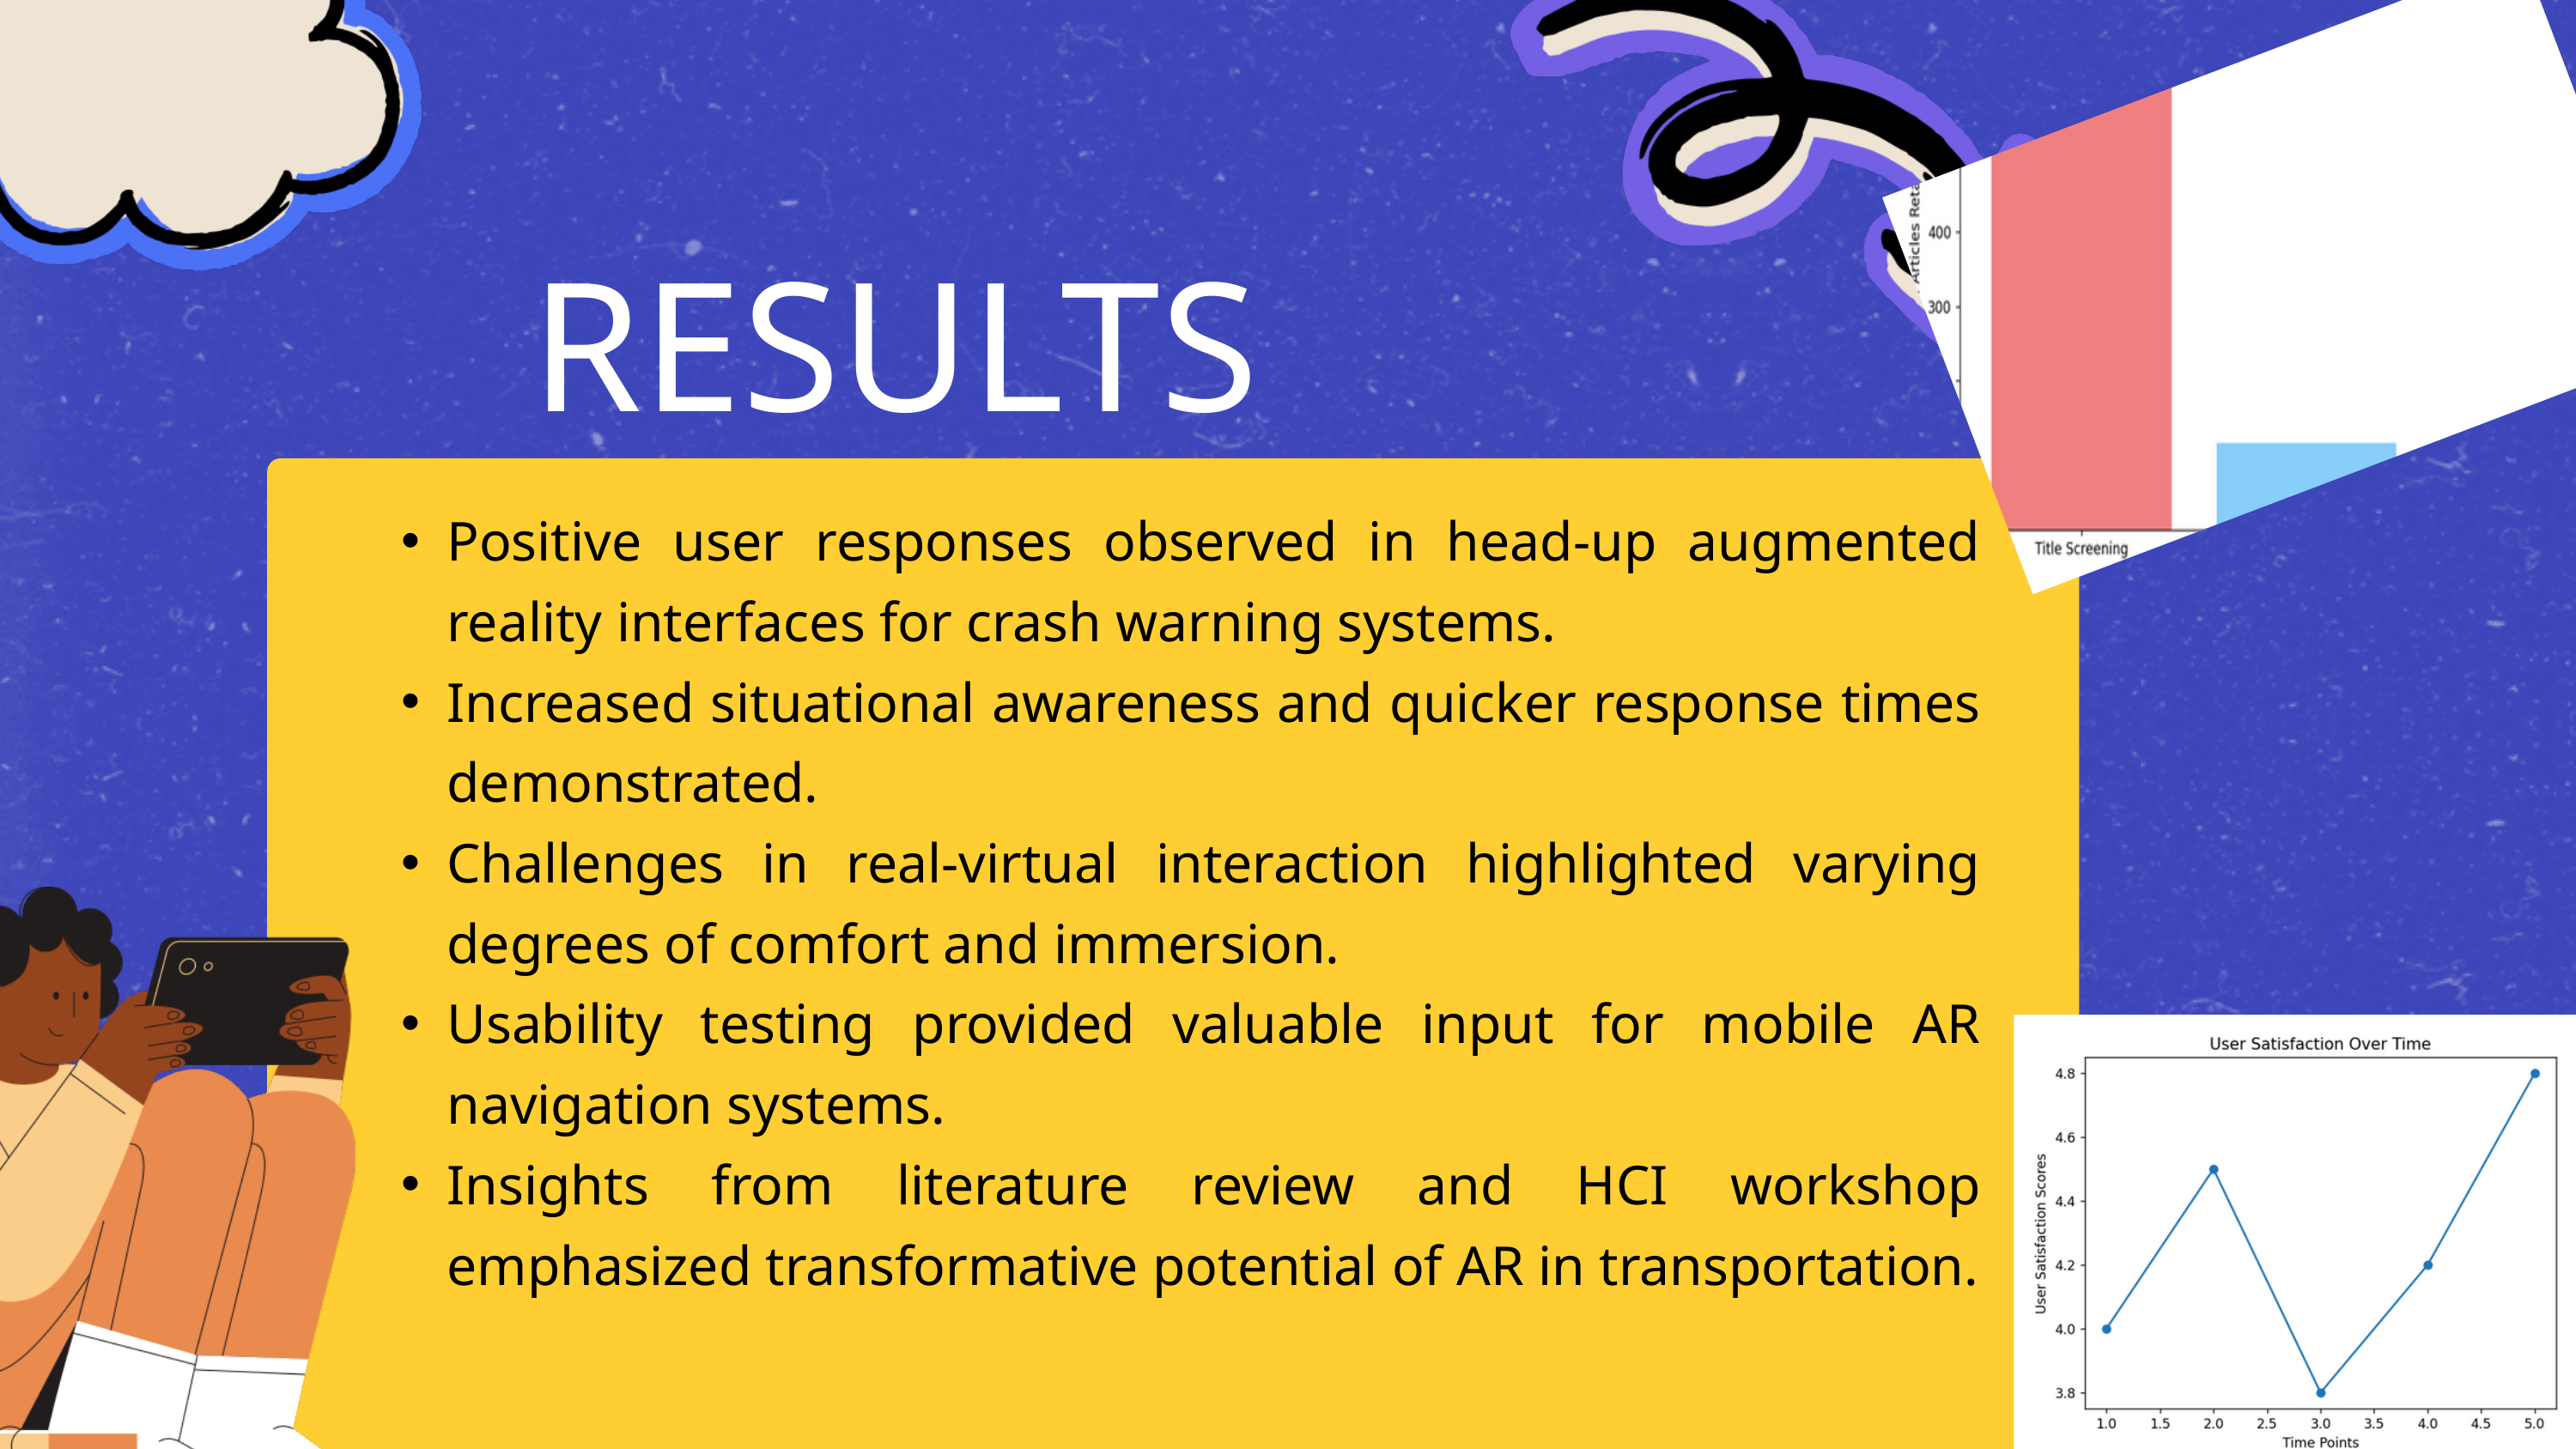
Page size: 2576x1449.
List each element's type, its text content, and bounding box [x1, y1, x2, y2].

text_box [1882, 0, 2576, 576]
text_box [2082, 389, 2576, 1015]
text_box [1510, 0, 2080, 402]
text_box [0, 0, 1510, 273]
text_box [2080, 0, 2400, 122]
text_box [266, 458, 2080, 1449]
text_box [0, 402, 1980, 887]
text_box RESULTS [0, 273, 1883, 447]
text_box [0, 0, 423, 271]
text_box [2082, 1015, 2576, 1449]
text_box [0, 887, 262, 1449]
text_box [2541, 0, 2576, 92]
